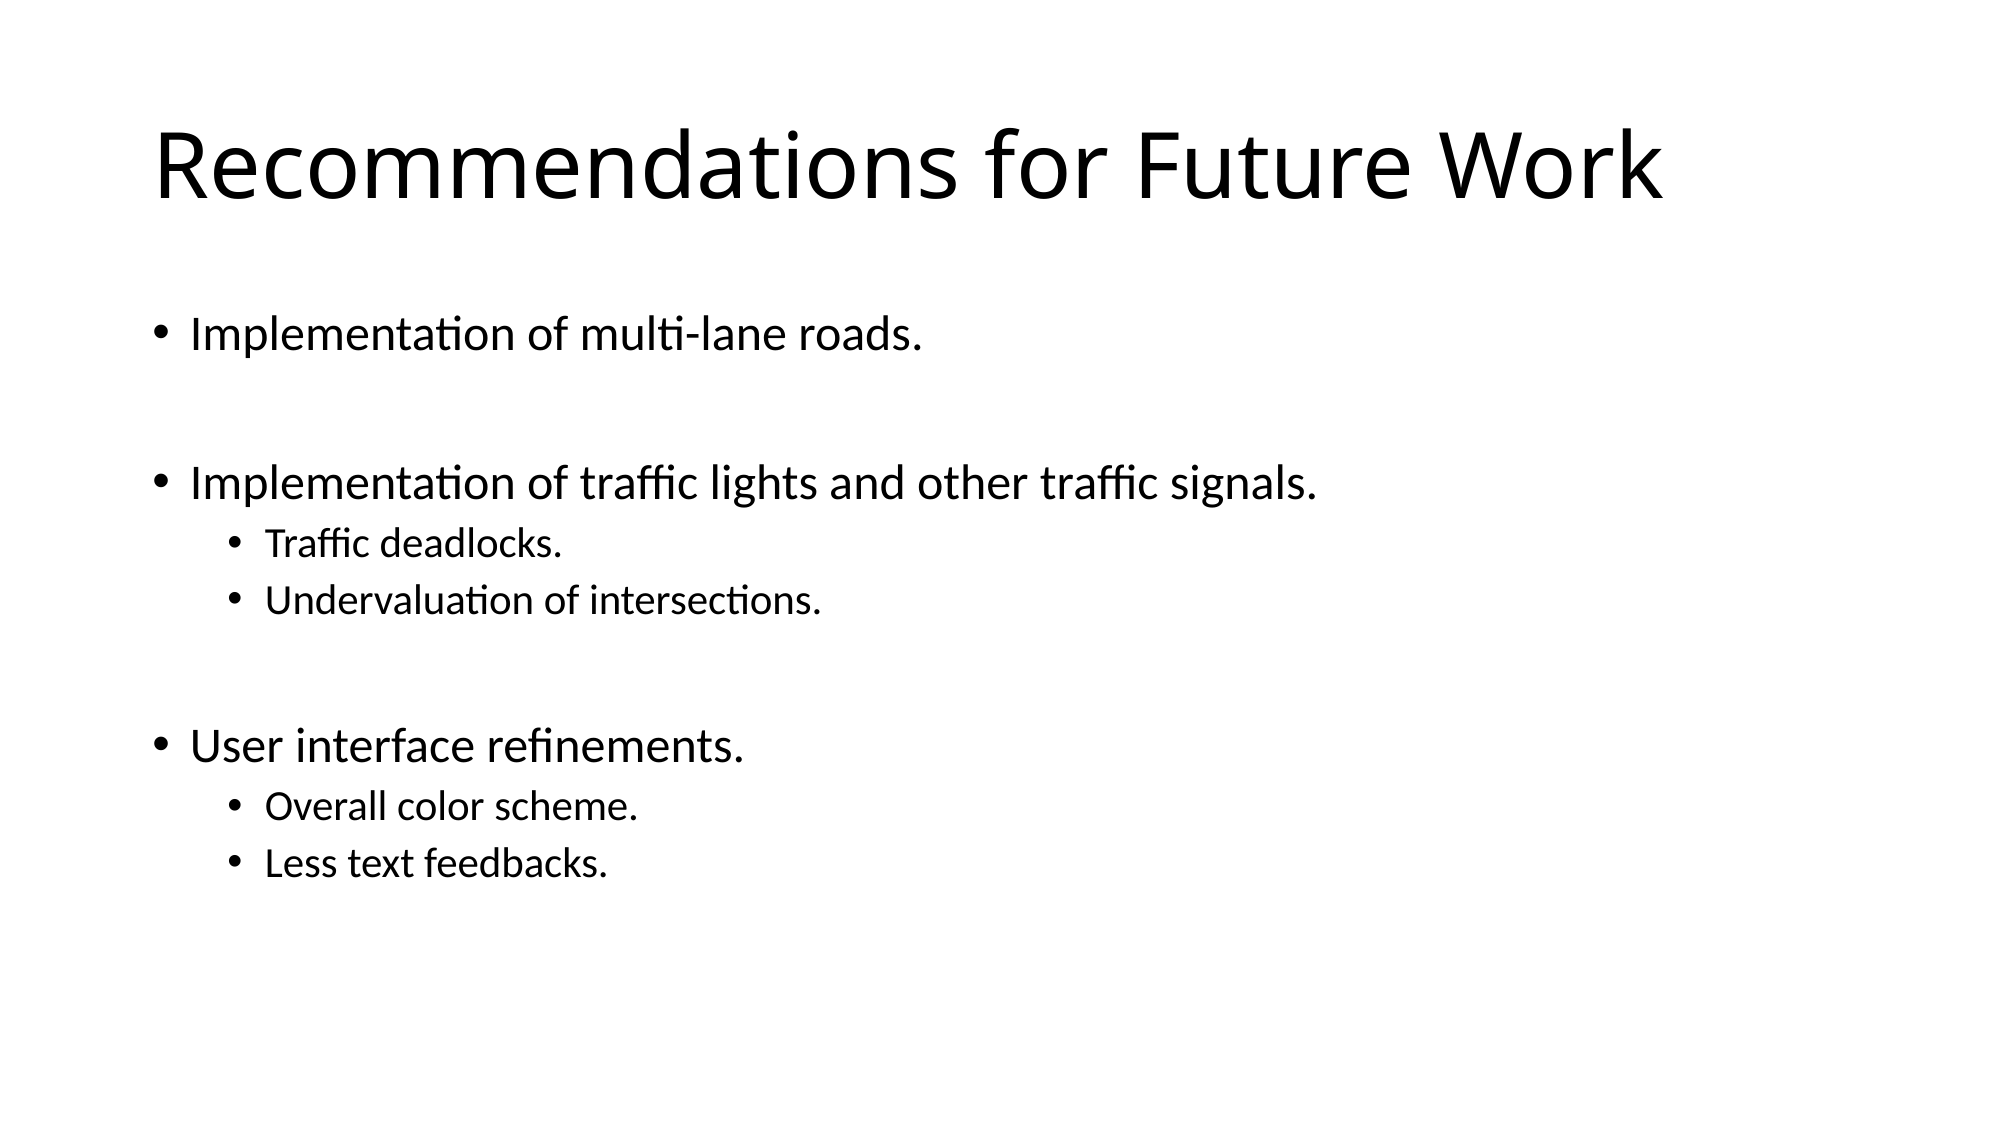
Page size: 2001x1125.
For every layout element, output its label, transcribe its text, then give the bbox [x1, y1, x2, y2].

list Implementation of multi-lane roads. Implementation of traffic lights and other traffic signals. Traffic deadlocks. Undervaluation of intersections. User interface refinements. Overall color scheme. Less text feedbacks. [137, 299, 1863, 1014]
title Recommendations for Future Work [137, 59, 1863, 278]
